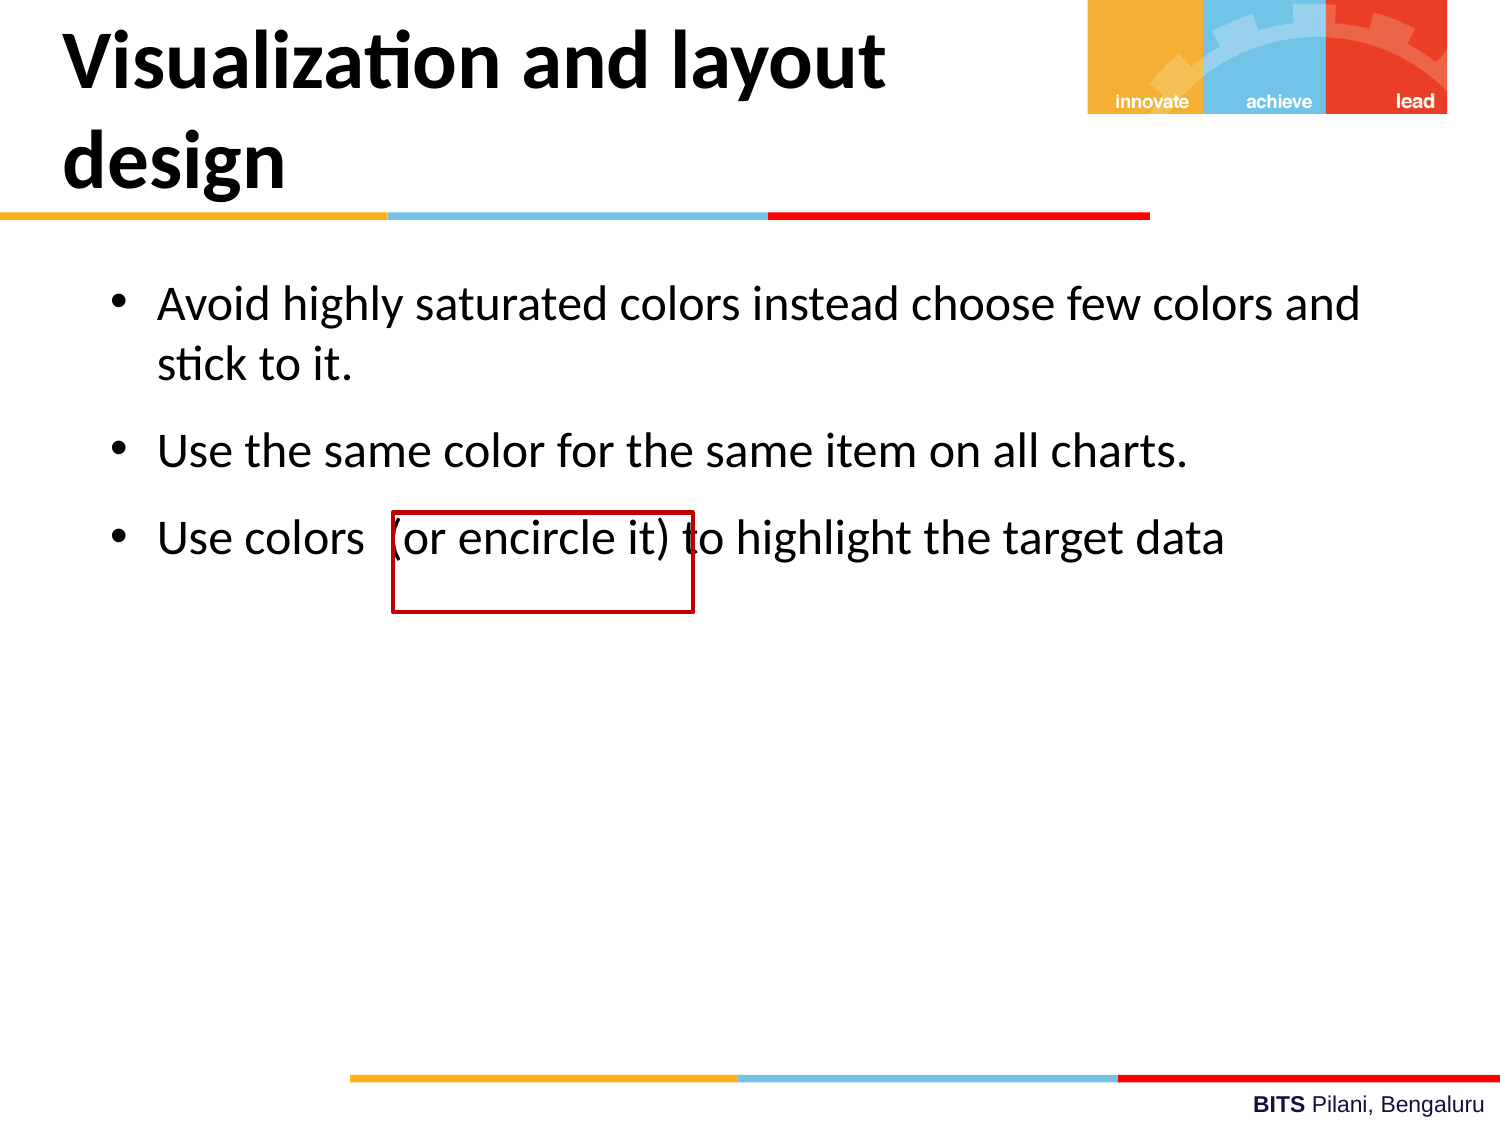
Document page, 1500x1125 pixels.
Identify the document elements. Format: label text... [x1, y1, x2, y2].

text_box [130, 799, 1383, 1125]
picture [1087, 0, 1448, 114]
list Avoid highly saturated colors instead choose few colors and stick to it. Use the same color for the same item on all charts. Use colors (or encircle it) to highlight the target data [109, 224, 1404, 775]
title Visualization and layout design [62, 85, 1067, 225]
text_box [391, 510, 695, 614]
